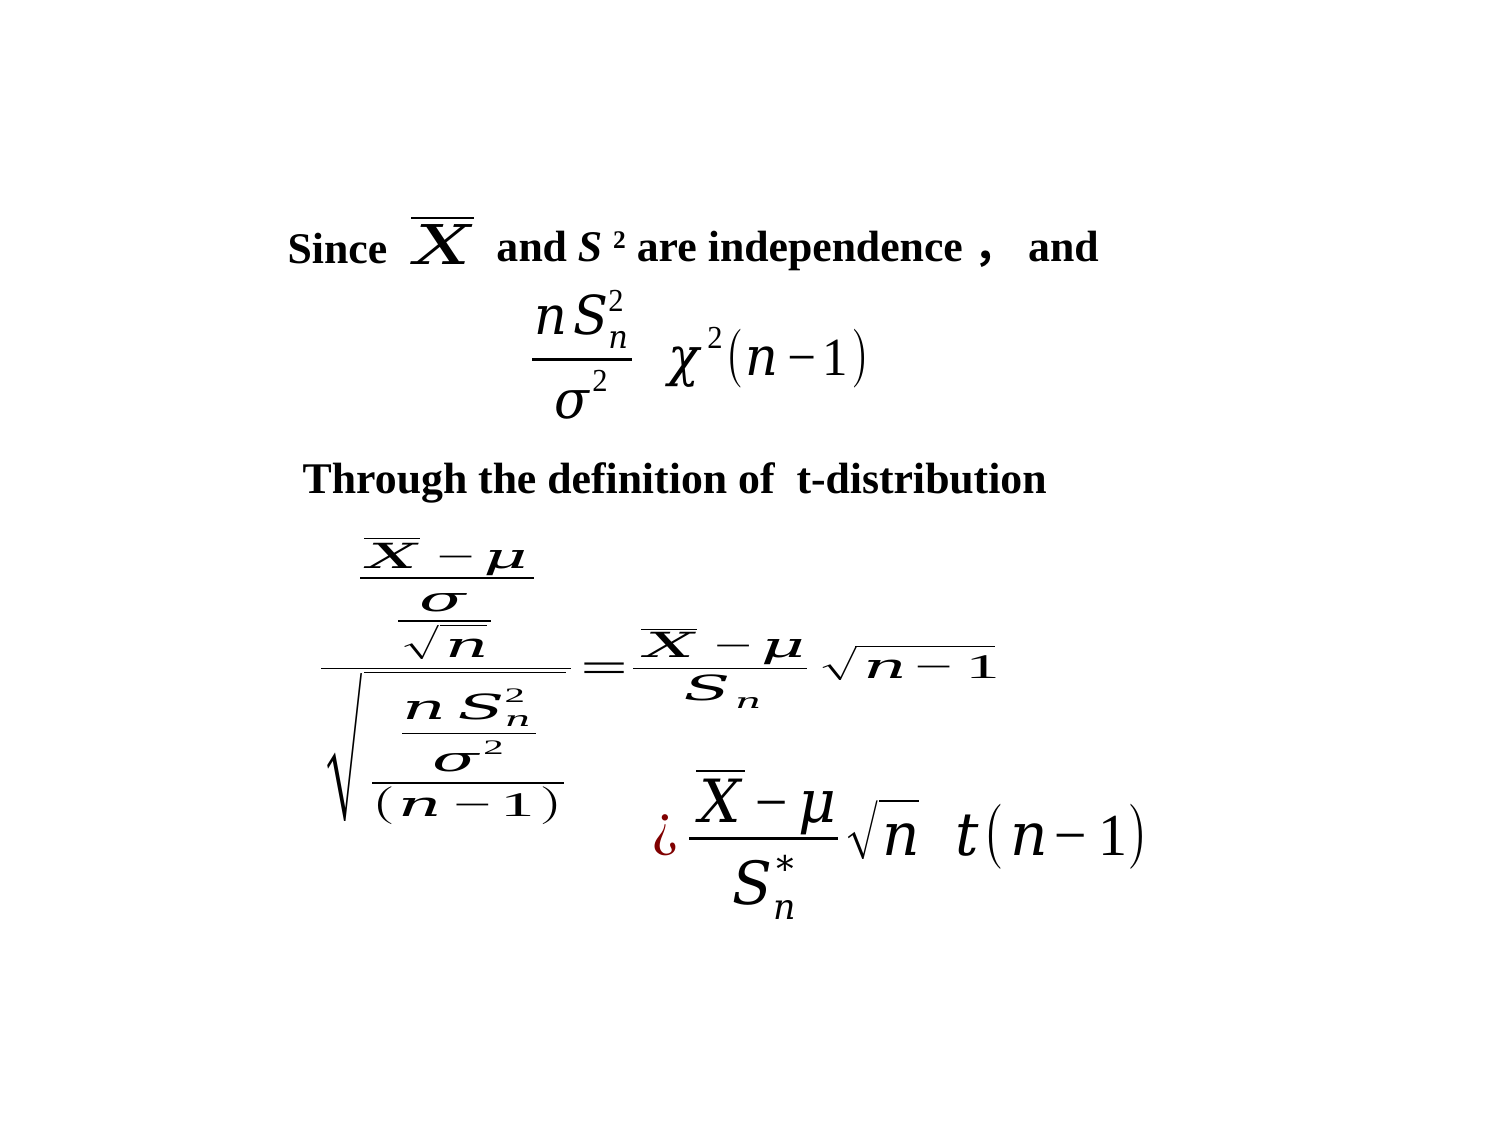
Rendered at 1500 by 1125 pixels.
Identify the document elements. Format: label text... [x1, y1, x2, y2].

text_box Through the definition of t-distribution [287, 442, 1149, 510]
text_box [272, 210, 1195, 281]
